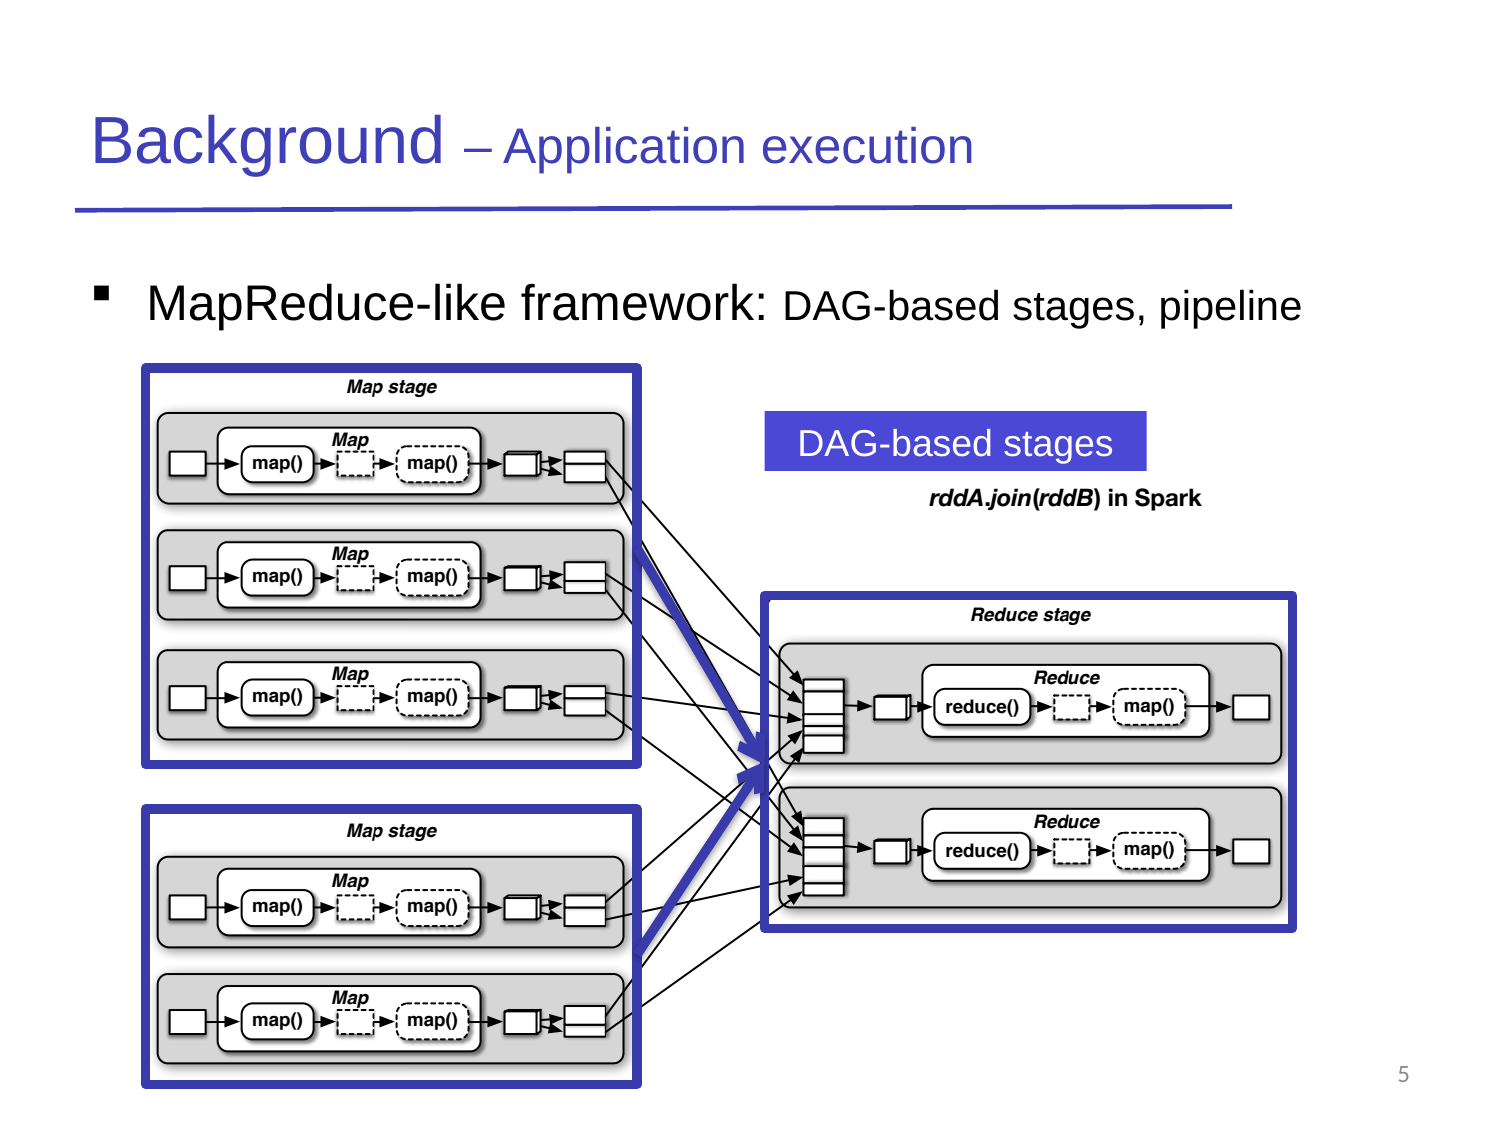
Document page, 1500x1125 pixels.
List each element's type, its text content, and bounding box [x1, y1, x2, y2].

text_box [636, 761, 765, 955]
title Background – Application execution [75, 67, 1425, 207]
list MapReduce-like framework: DAG-based stages, pipeline [75, 262, 1408, 1005]
picture [143, 365, 1299, 1087]
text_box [636, 547, 765, 761]
slide_number 5 [1074, 1042, 1425, 1103]
